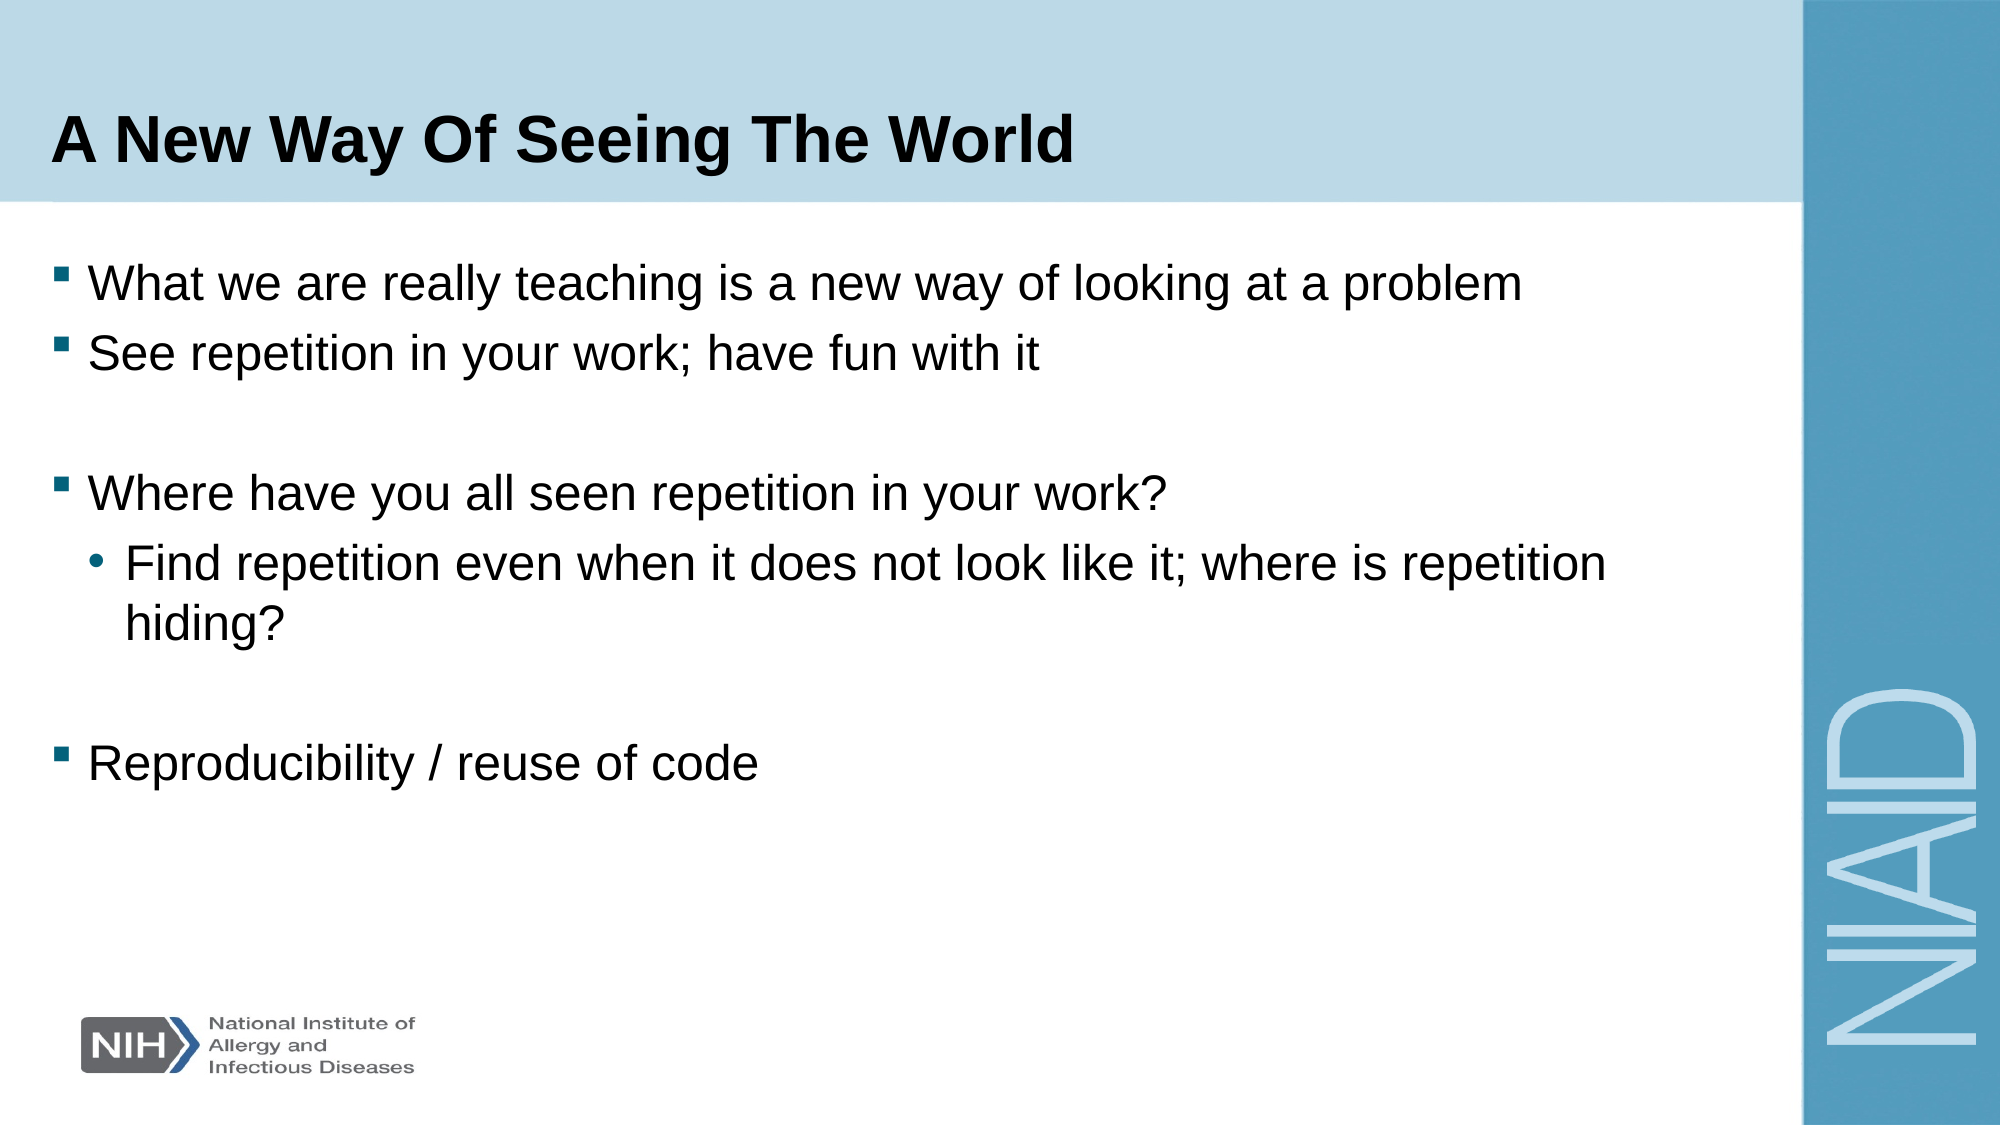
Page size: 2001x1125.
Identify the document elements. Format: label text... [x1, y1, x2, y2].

list What we are really teaching is a new way of looking at a problem See repetition in your work; have fun with it Where have you all seen repetition in your work? Find repetition even when it does not look like it; where is repetition hiding? Reproducibility / reuse of code [50, 250, 1700, 975]
picture [0, 0, 2000, 1125]
title A New Way Of Seeing The World [50, 25, 1700, 176]
